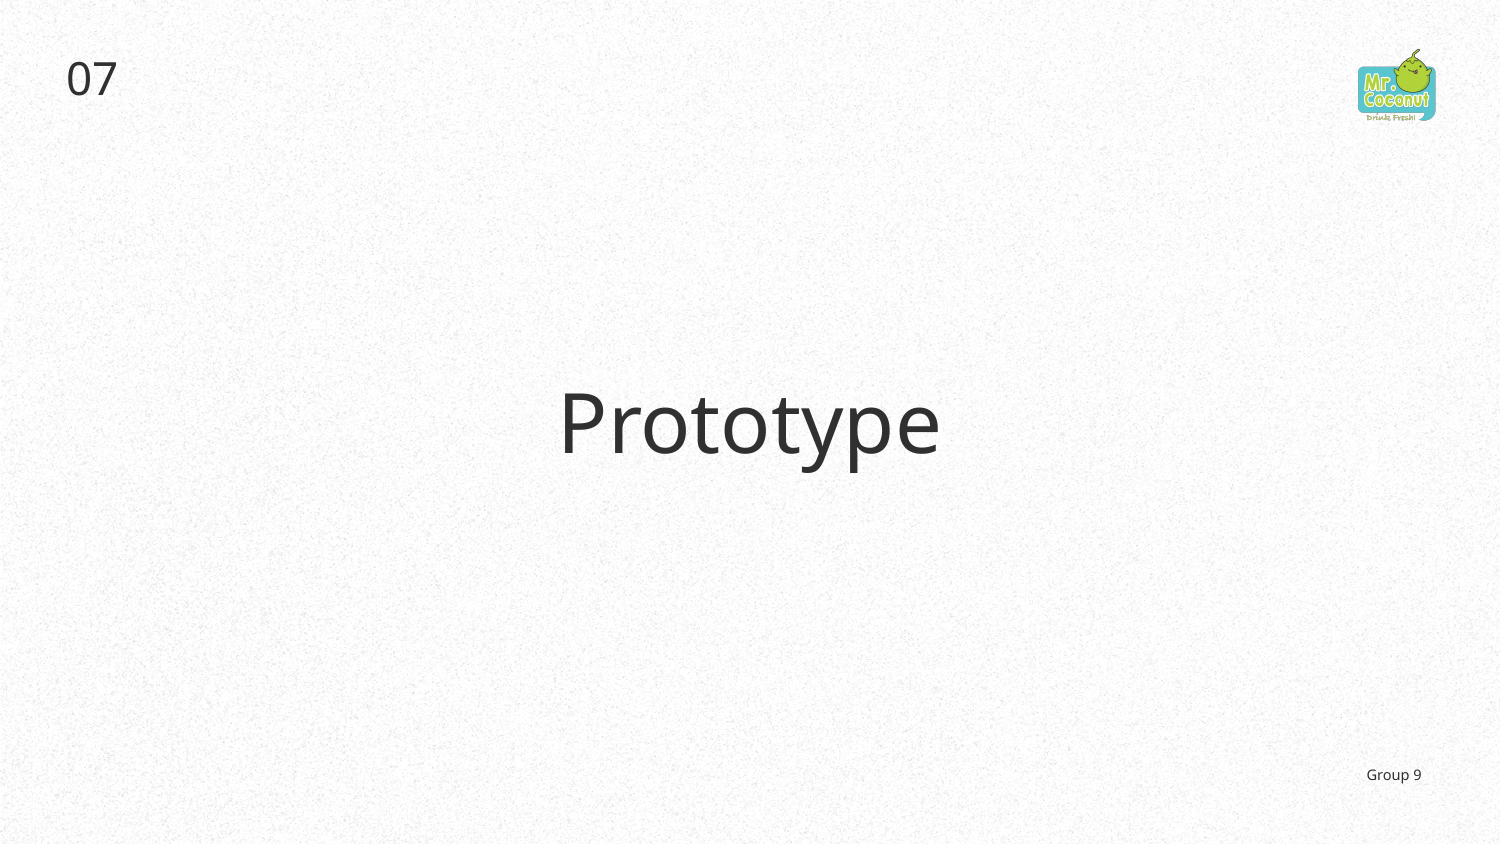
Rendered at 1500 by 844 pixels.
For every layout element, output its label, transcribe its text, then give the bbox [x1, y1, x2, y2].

title Prototype [305, 358, 1195, 486]
title 07 [50, 43, 142, 105]
picture [1349, 42, 1445, 137]
text_box Group 9 [1351, 757, 1443, 793]
